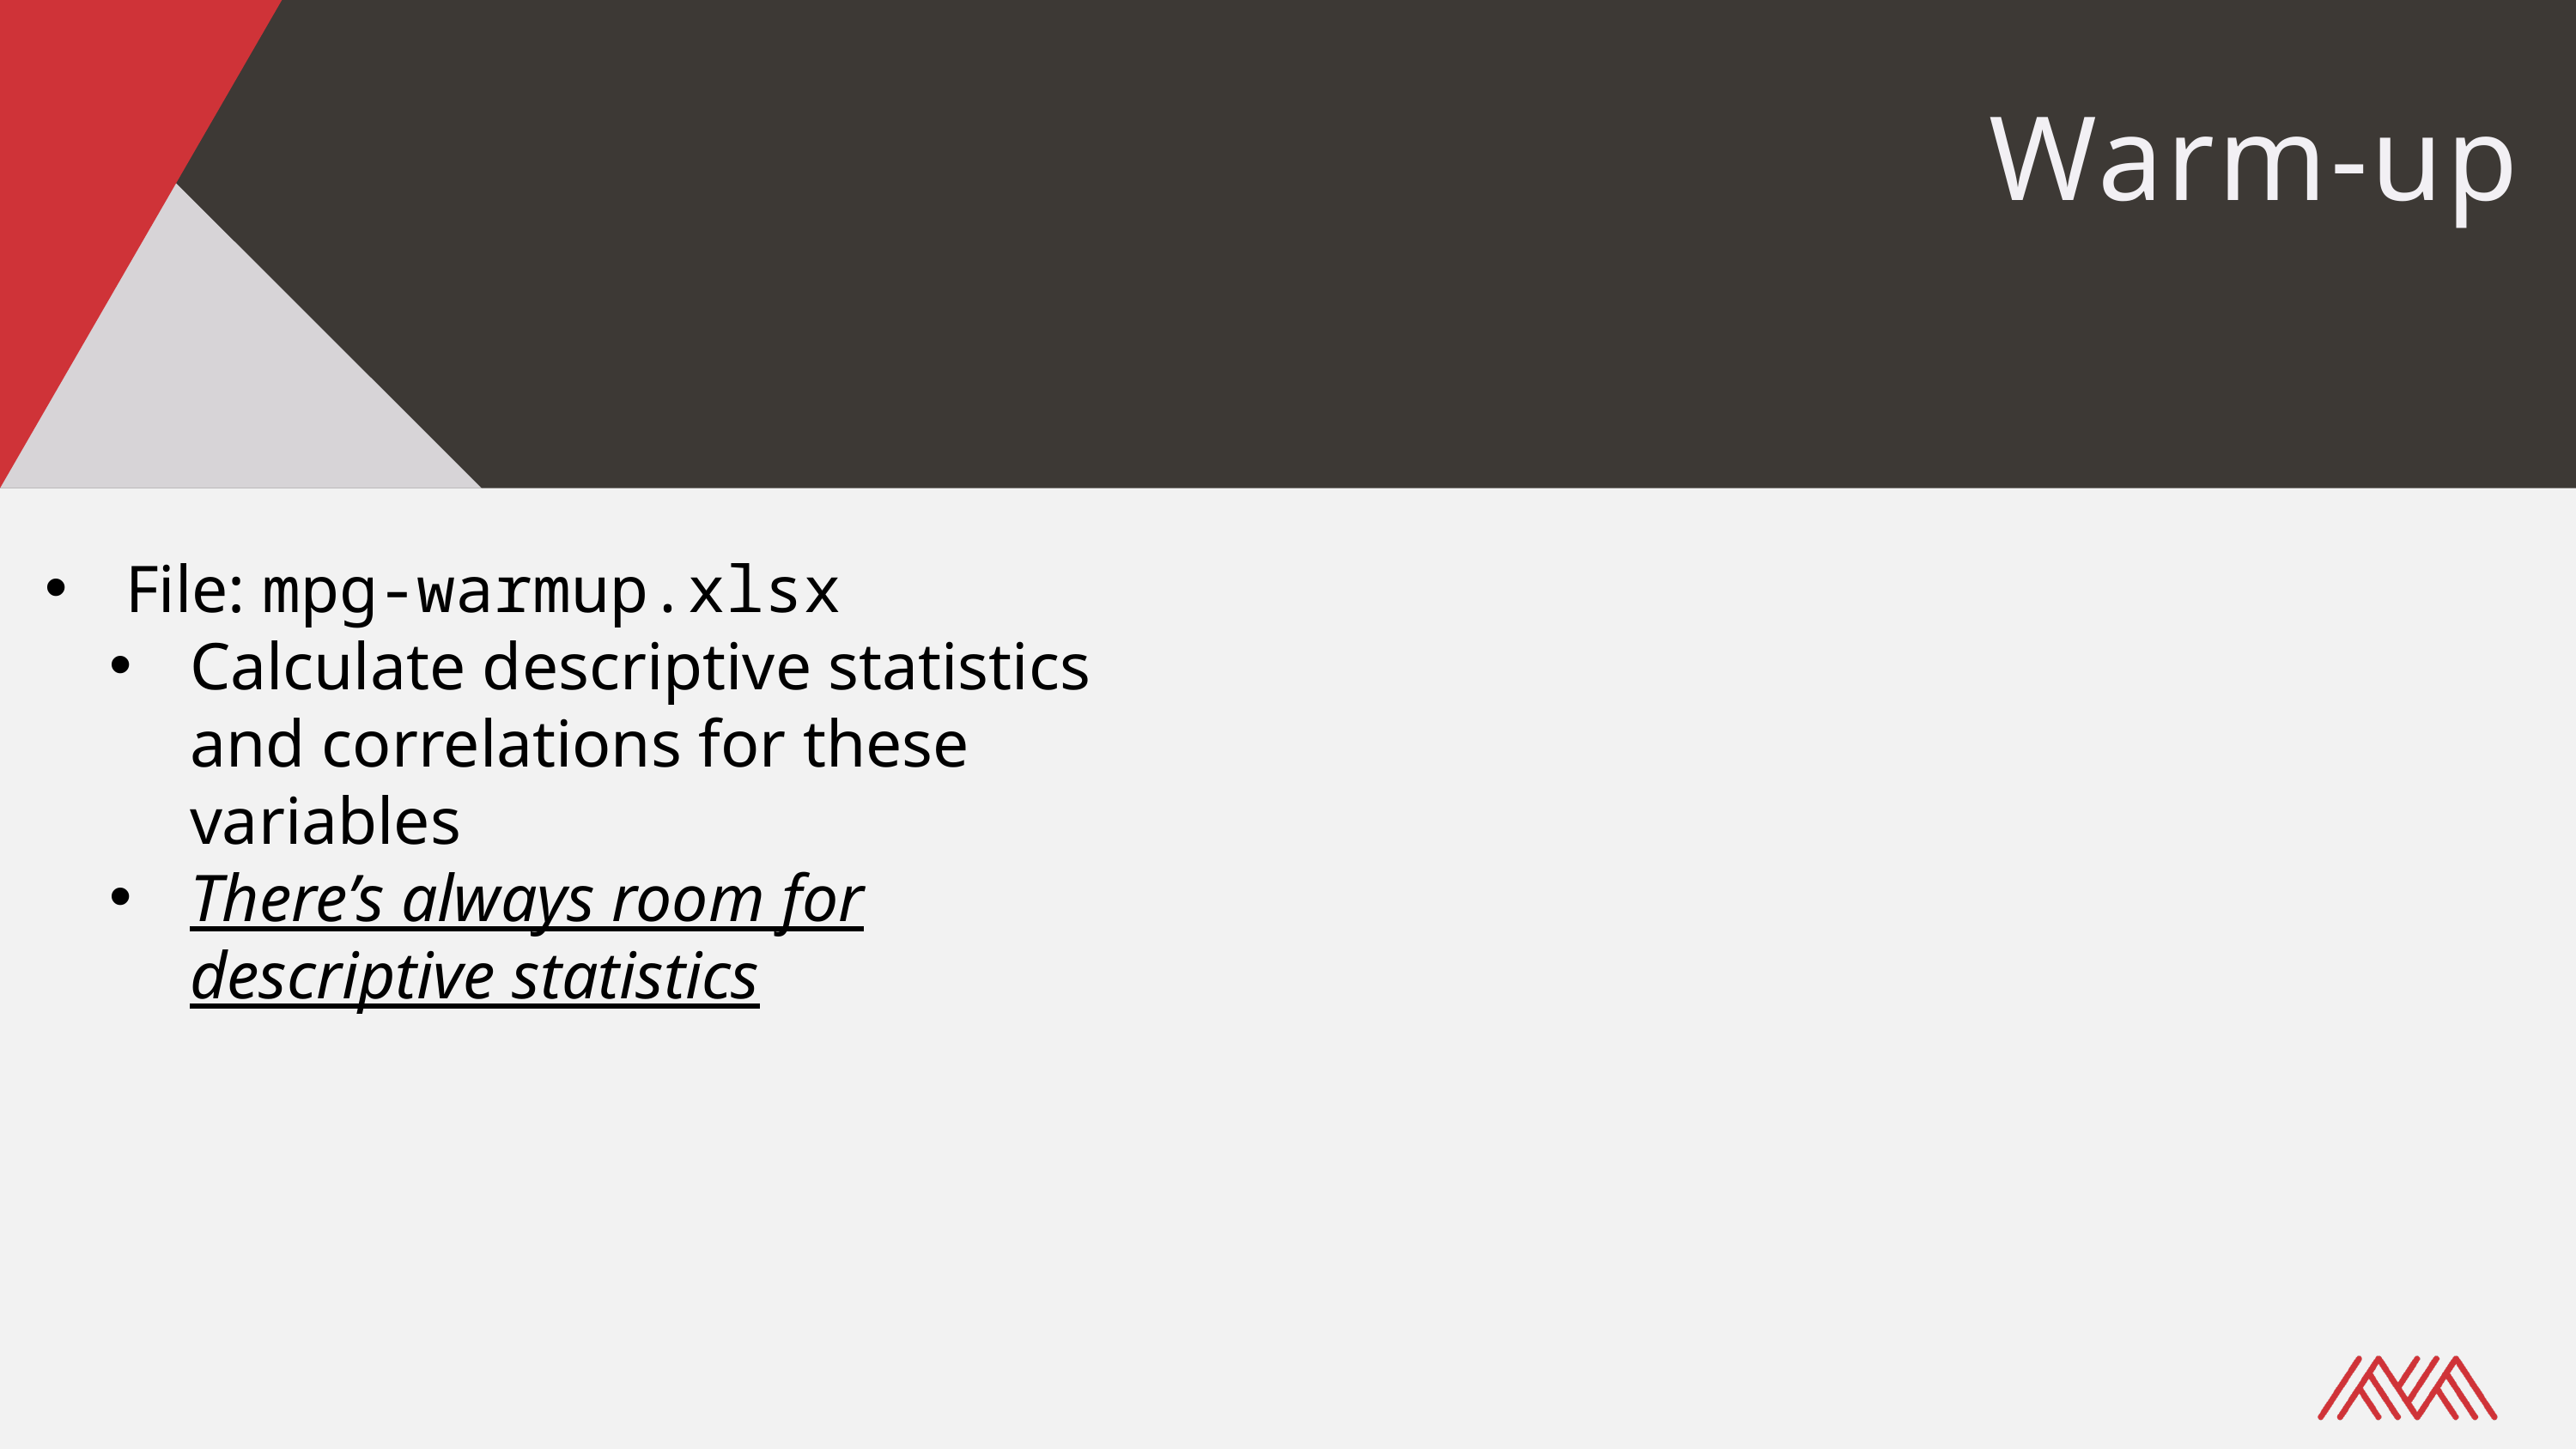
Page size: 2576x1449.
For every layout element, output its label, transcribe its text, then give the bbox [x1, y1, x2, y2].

picture [2266, 1304, 2551, 1422]
text_box Warm-up [485, 61, 2519, 224]
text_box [302, 7, 483, 488]
text_box File: mpg-warmup.xlsx Calculate descriptive statistics and correlations for these variables There’s always room for descriptive statistics [32, 542, 1181, 1018]
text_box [0, 0, 298, 488]
text_box [302, 0, 2576, 488]
